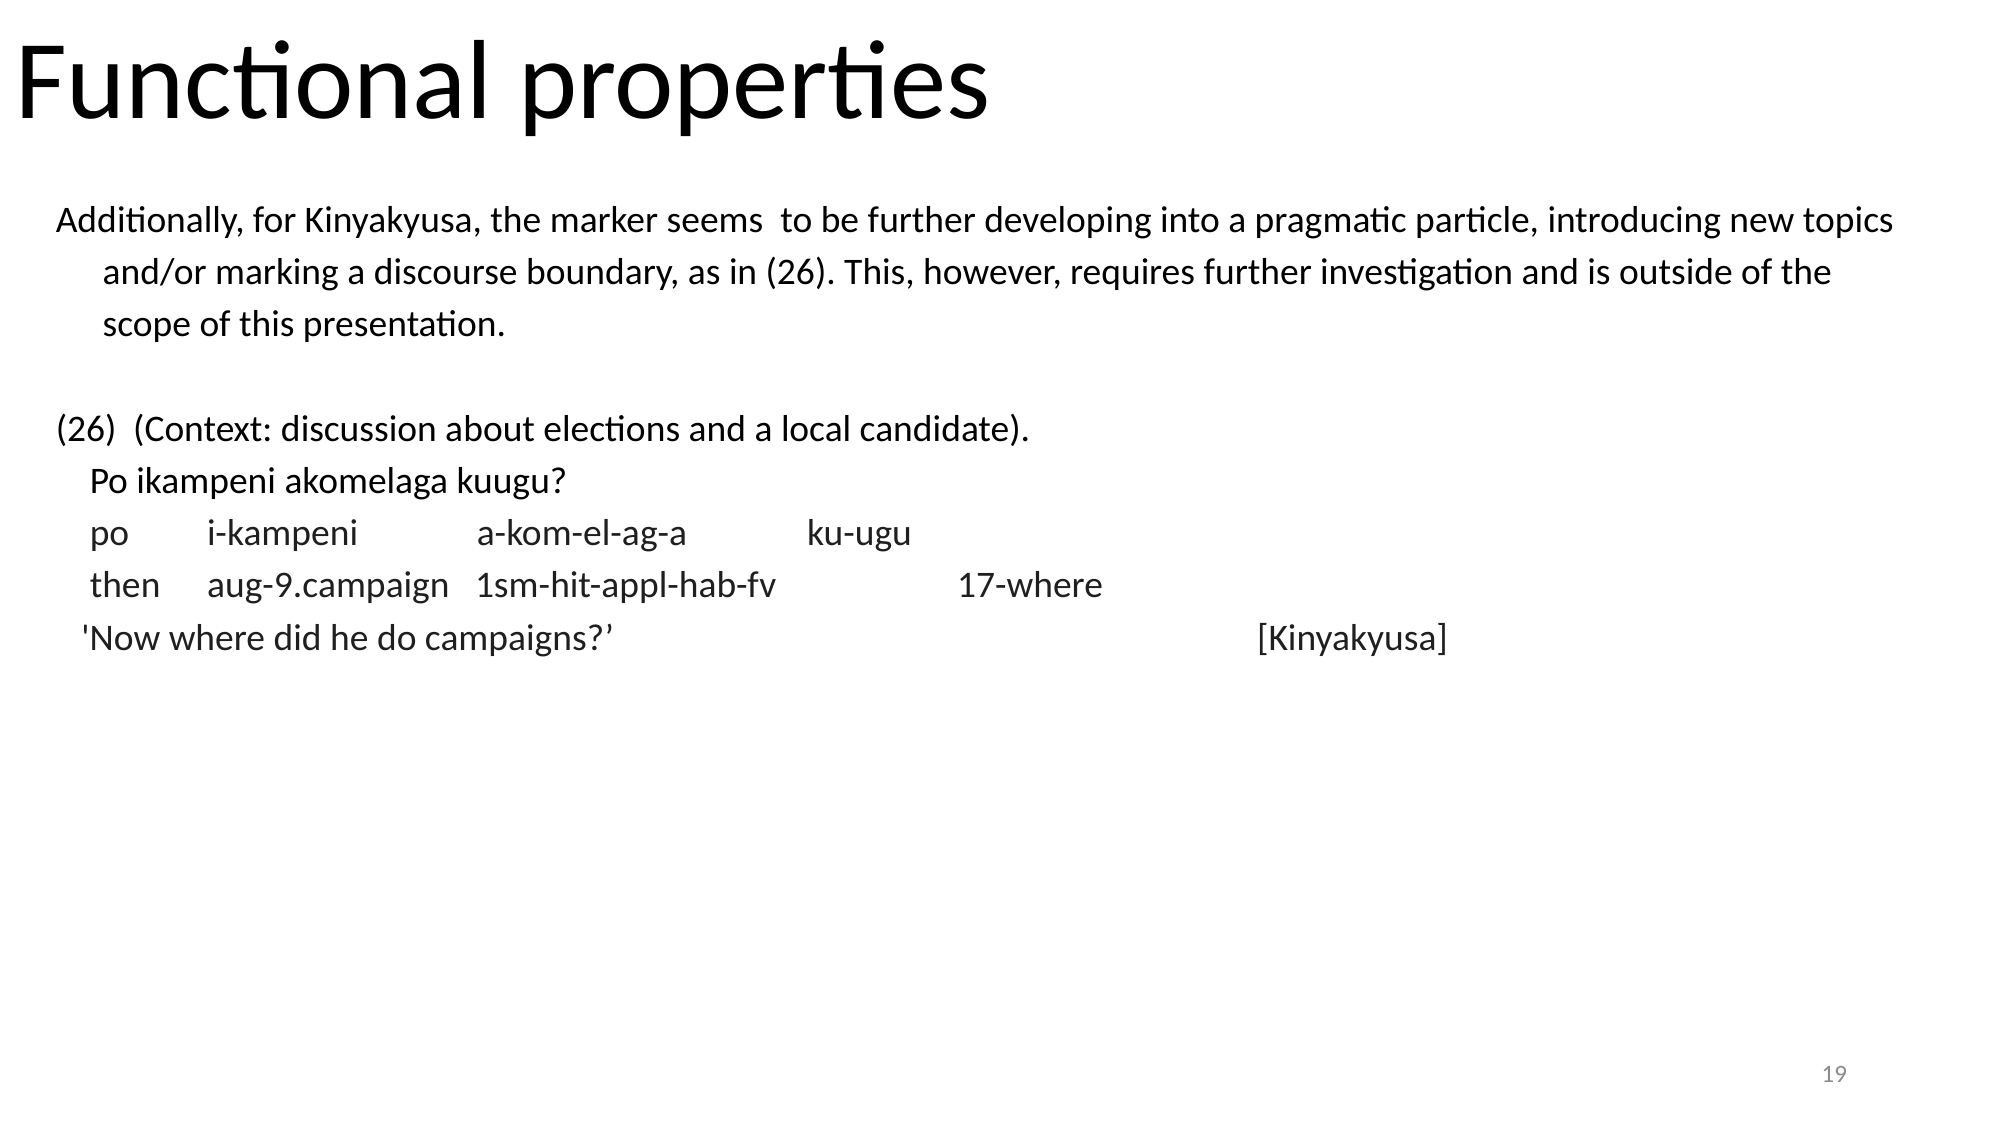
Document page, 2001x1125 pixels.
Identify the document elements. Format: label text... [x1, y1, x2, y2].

title Functional properties [0, 0, 1981, 149]
slide_number 19 [1412, 1043, 1863, 1103]
subtitle Additionally, for Kinyakyusa, the marker seems to be further developing into a pragmatic particle, introducing new topics and/or marking a discourse boundary, as in (26). This, however, requires further investigation and is outside of the scope of this presentation. (26) (Context: discussion about elections and a local candidate). Po ikampeni akomelaga kuugu? po i-kampeni a-kom-el-ag-a ku-ugu then aug-9.campaign 1sm-hit-appl-hab-fv 17-where 'Now where did he do campaigns?’ [Kinyakyusa] [0, 181, 1945, 1043]
